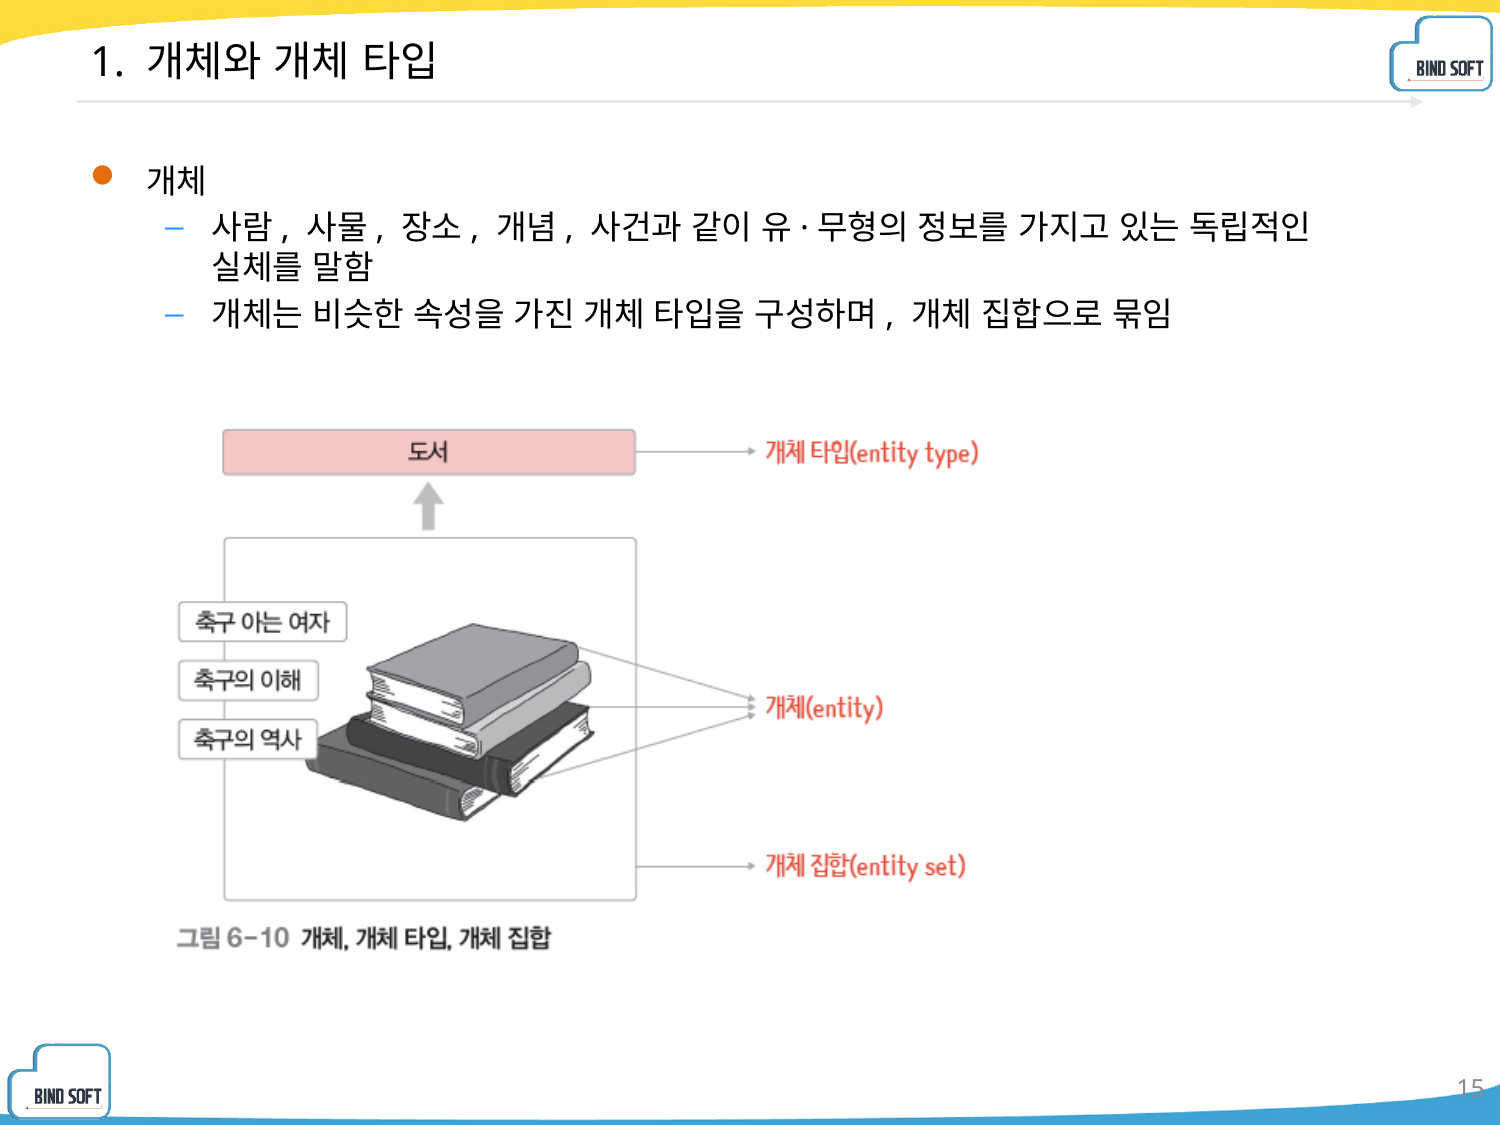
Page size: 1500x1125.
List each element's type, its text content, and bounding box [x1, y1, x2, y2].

slide_number 15 [1149, 1068, 1500, 1111]
list 개체 사람, 사물, 장소, 개념, 사건과 같이 유·무형의 정보를 가지고 있는 독립적인 실체를 말함 개체는 비슷한 속성을 가진 개체 타입을 구성하며, 개체 집합으로 묶임 [75, 152, 1425, 806]
picture [0, 0, 1500, 96]
picture [0, 1003, 1500, 1125]
title 1. 개체와 개체 타입 [75, 11, 1425, 108]
picture [170, 420, 995, 957]
